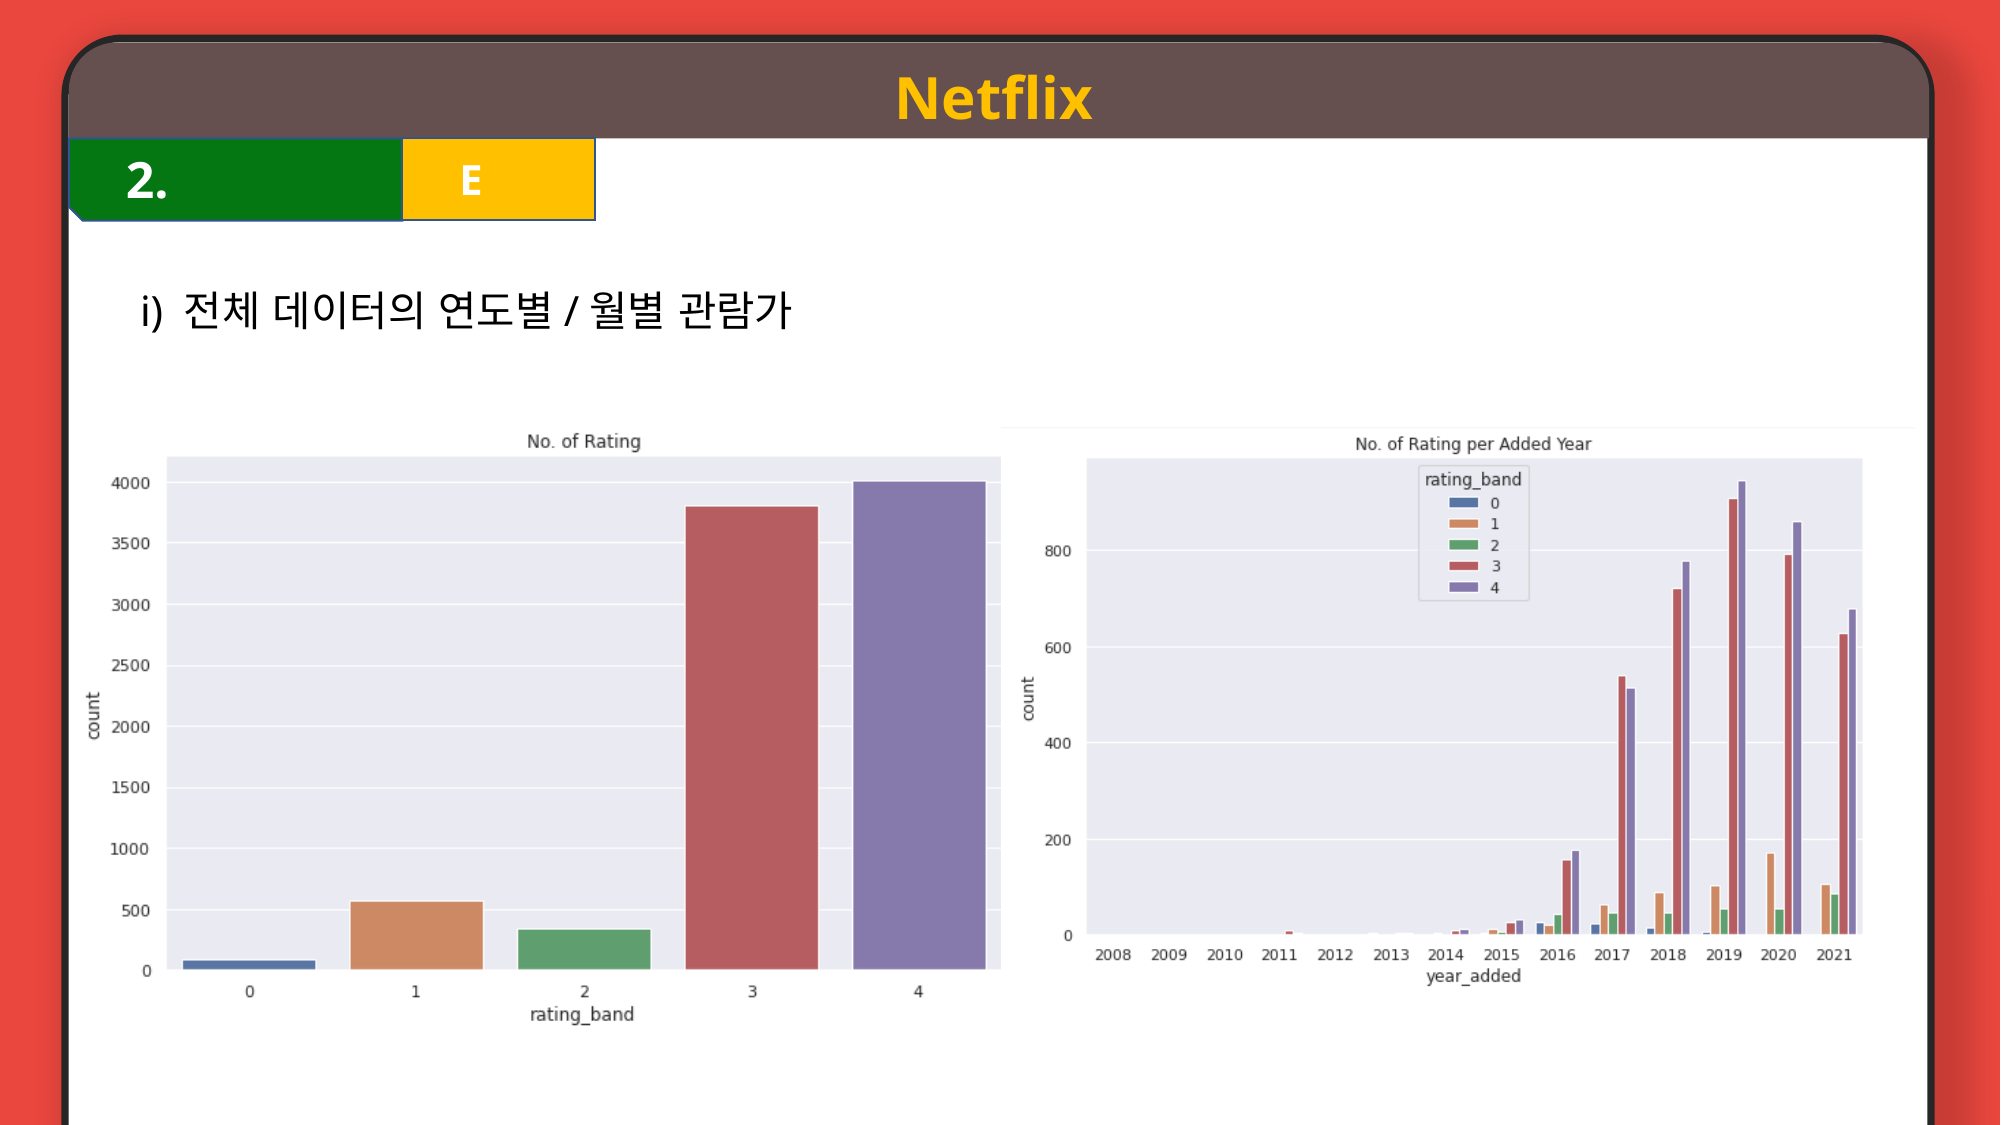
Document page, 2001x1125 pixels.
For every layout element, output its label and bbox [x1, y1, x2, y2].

text_box [65, 38, 1932, 1125]
picture [73, 426, 1916, 1046]
